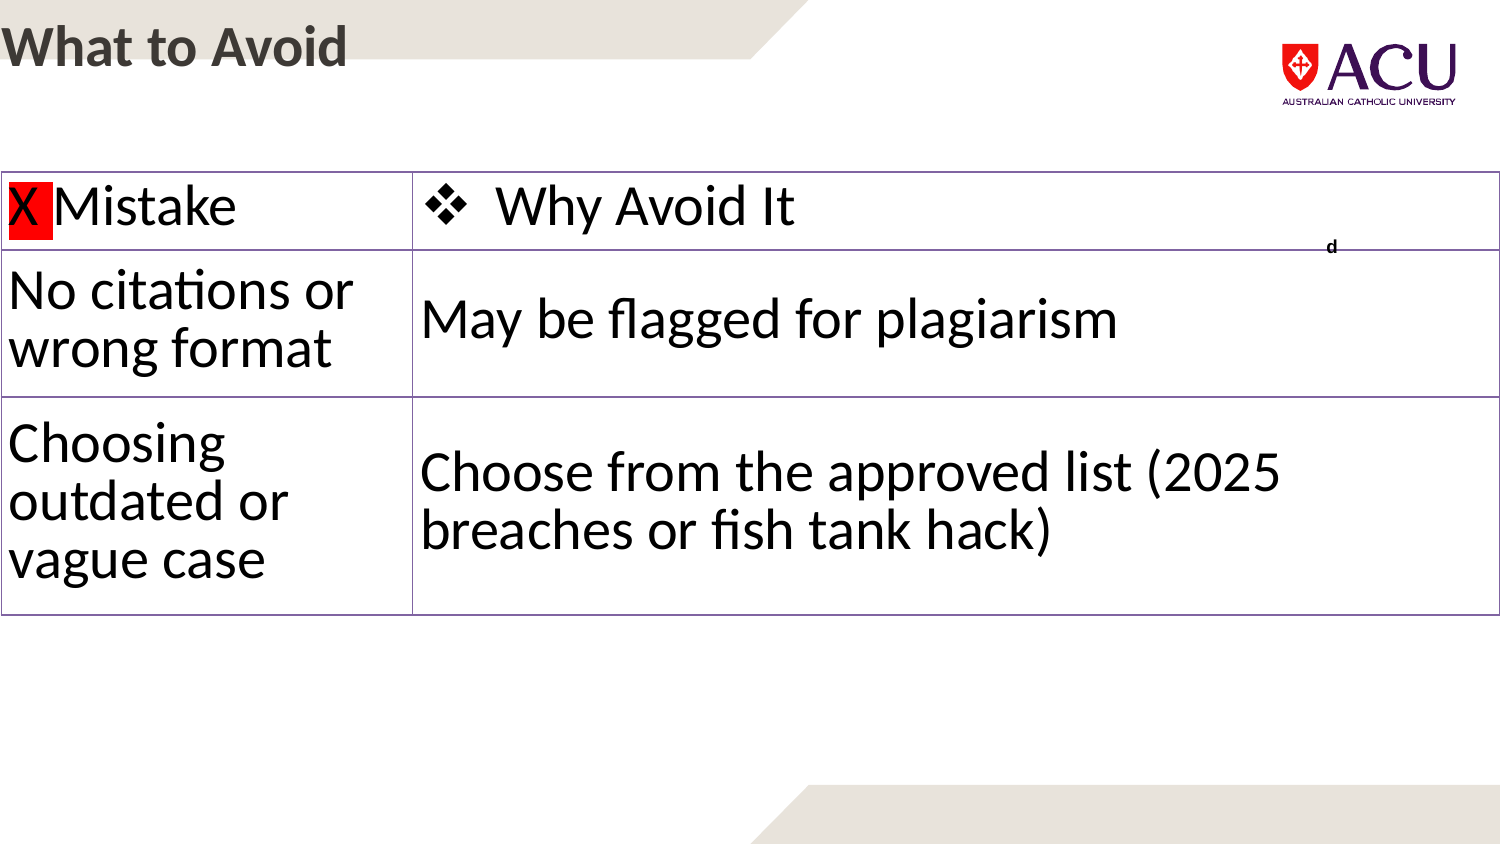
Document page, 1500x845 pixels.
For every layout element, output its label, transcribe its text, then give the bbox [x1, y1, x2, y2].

text_box d [1311, 227, 1354, 310]
table_header X Mistake [2, 173, 412, 249]
table_cell Choosing outdated or vague case [2, 398, 412, 614]
table_cell No citations or wrong format [2, 251, 412, 396]
table_cell May be flagged for plagiarism [413, 251, 1499, 396]
table_cell Choose from the approved list (2025 breaches or fish tank hack) [413, 398, 1499, 614]
list What to Avoid [1, 0, 1500, 171]
table_header Why Avoid It [413, 173, 1499, 249]
